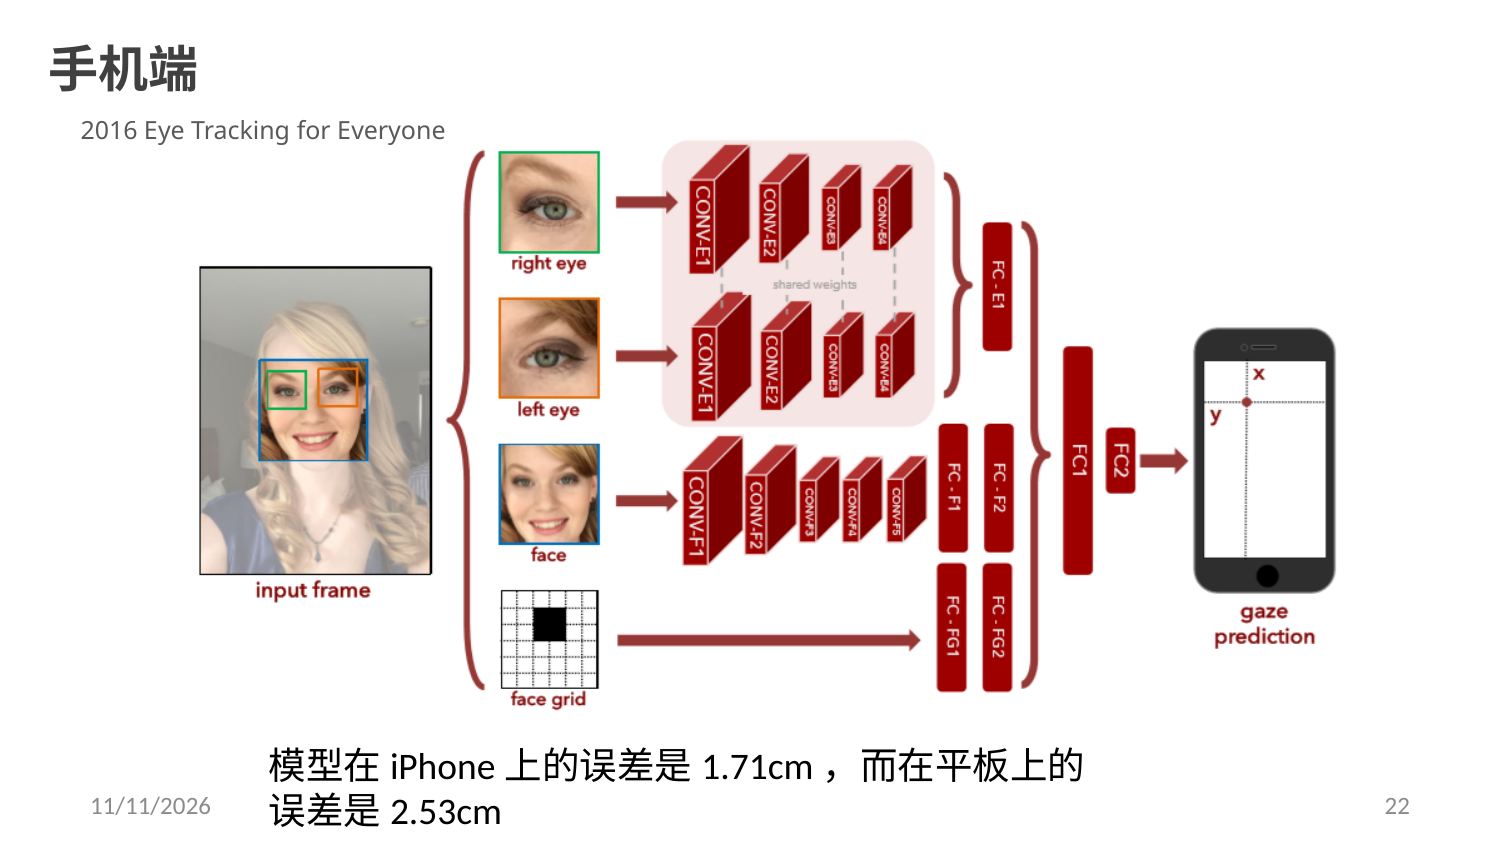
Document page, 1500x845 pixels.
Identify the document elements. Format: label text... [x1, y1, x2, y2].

text_box 模型在iPhone上的误差是1.71cm，而在平板上的误差是2.53cm [253, 736, 1128, 840]
picture [147, 114, 1377, 730]
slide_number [75, 782, 425, 828]
text_box 手机端 [32, 29, 567, 106]
text_box 2016 Eye Tracking for Everyone [64, 106, 567, 153]
slide_number 22 [1074, 782, 1425, 828]
